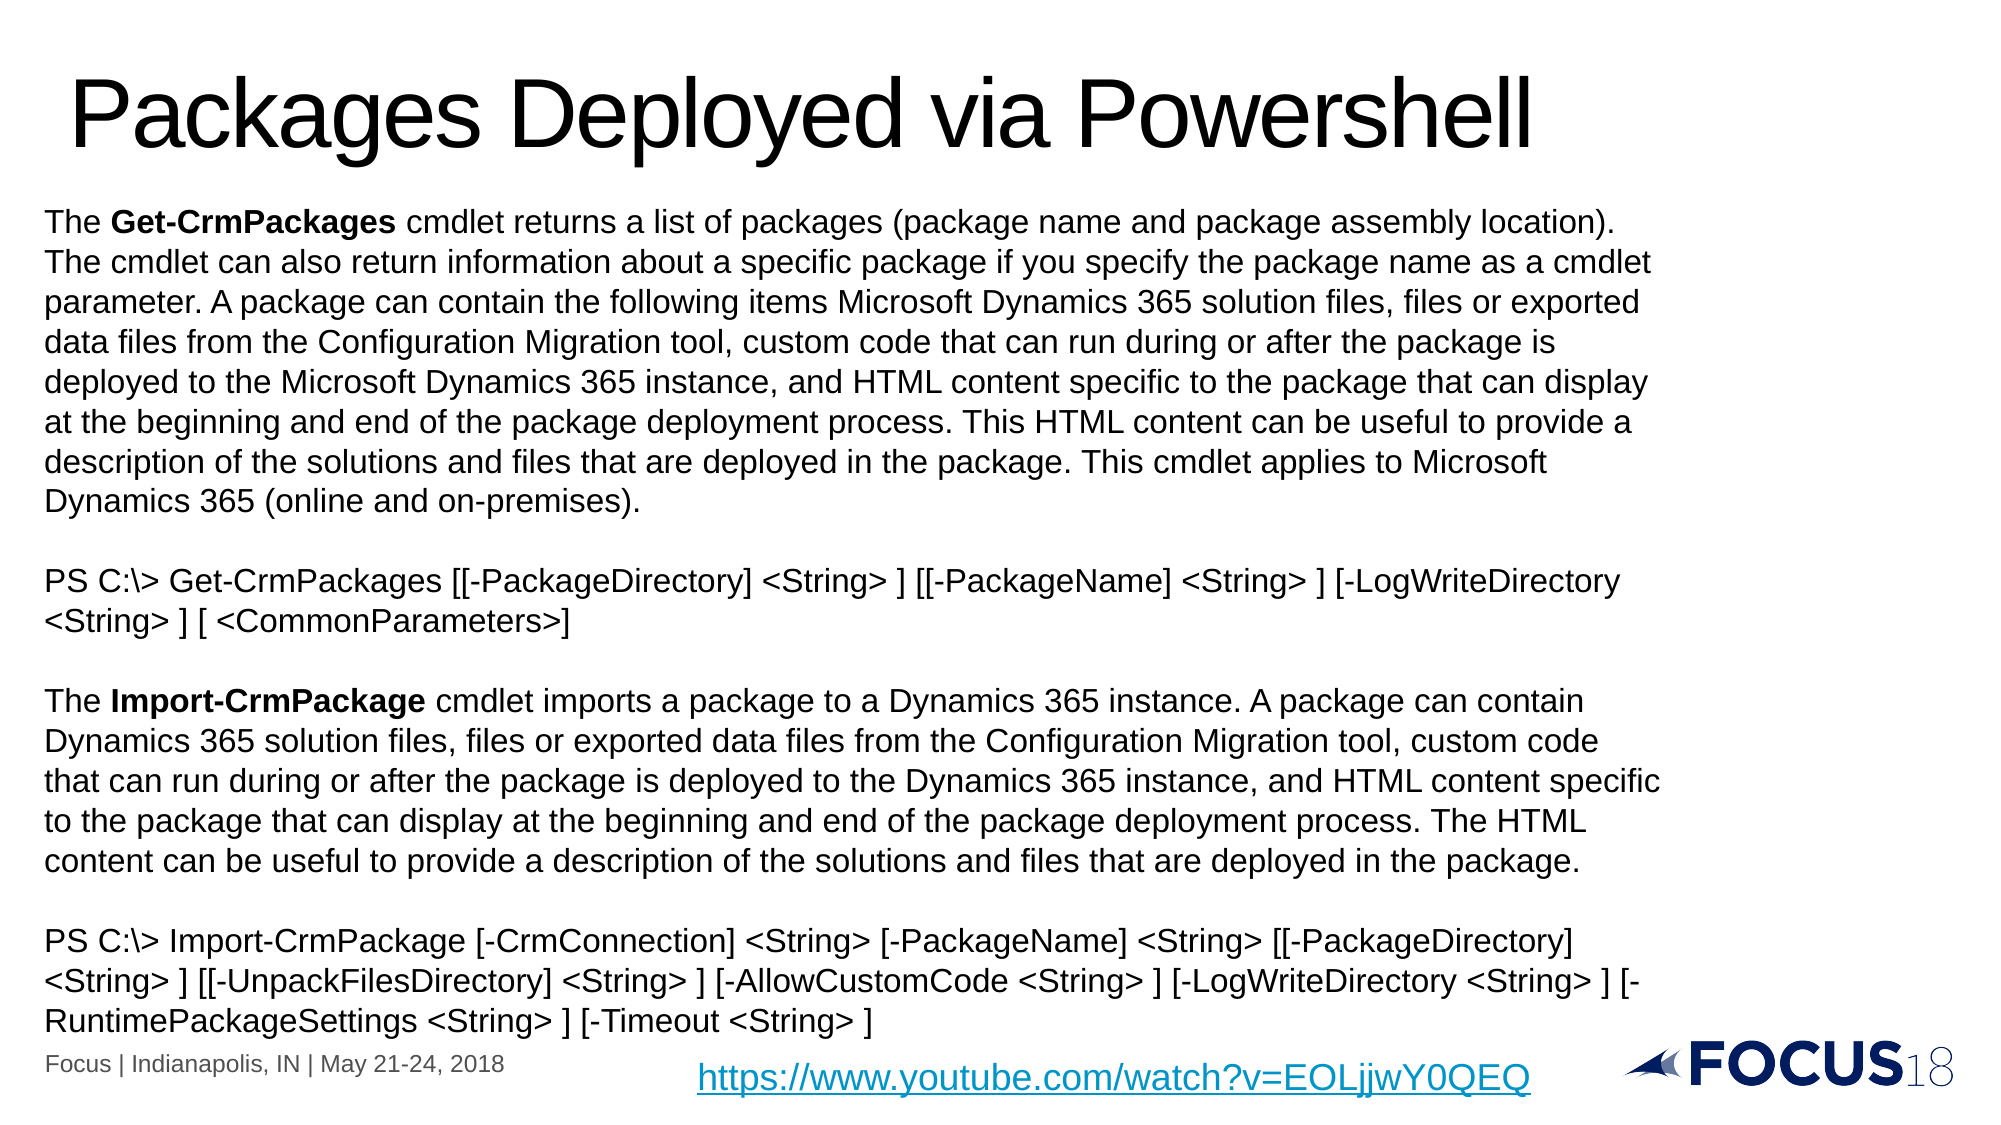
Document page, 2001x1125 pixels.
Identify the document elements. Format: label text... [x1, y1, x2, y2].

picture [1619, 1038, 1956, 1088]
list The Get-CrmPackages cmdlet returns a list of packages (package name and package assembly location). The cmdlet can also return information about a specific package if you specify the package name as a cmdlet parameter. A package can contain the following items Microsoft Dynamics 365 solution files, files or exported data files from the Configuration Migration tool, custom code that can run during or after the package is deployed to the Microsoft Dynamics 365 instance, and HTML content specific to the package that can display at the beginning and end of the package deployment process. This HTML content can be useful to provide a description of the solutions and files that are deployed in the package. This cmdlet applies to Microsoft Dynamics 365 (online and on-premises). PS C:\> Get-CrmPackages [[-PackageDirectory] <String> ] [[-PackageName] <String> ] [-LogWriteDirectory <String> ] [ <CommonParameters>] The Import-CrmPackage cmdlet imports a package to a Dynamics 365 instance. A package can contain Dynamics 365 solution files, files or exported data files from the Configuration Migration tool, custom code that can run during or after the package is deployed to the Dynamics 365 instance, and HTML content specific to the package that can display at the beginning and end of the package deployment process. The HTML content can be useful to provide a description of the solutions and files that are deployed in the package. PS C:\> Import-CrmPackage [-CrmConnection] <String> [-PackageName] <String> [[-PackageDirectory] <String> ] [[-UnpackFilesDirectory] <String> ] [-AllowCustomCode <String> ] [-LogWriteDirectory <String> ] [-RuntimePackageSettings <String> ] [-Timeout <String> ] [44, 200, 1666, 1079]
title Packages Deployed via Powershell [44, 47, 1957, 196]
text_box https://www.youtube.com/watch?v=EOLjjwY0QEQ [682, 1079, 1547, 1125]
